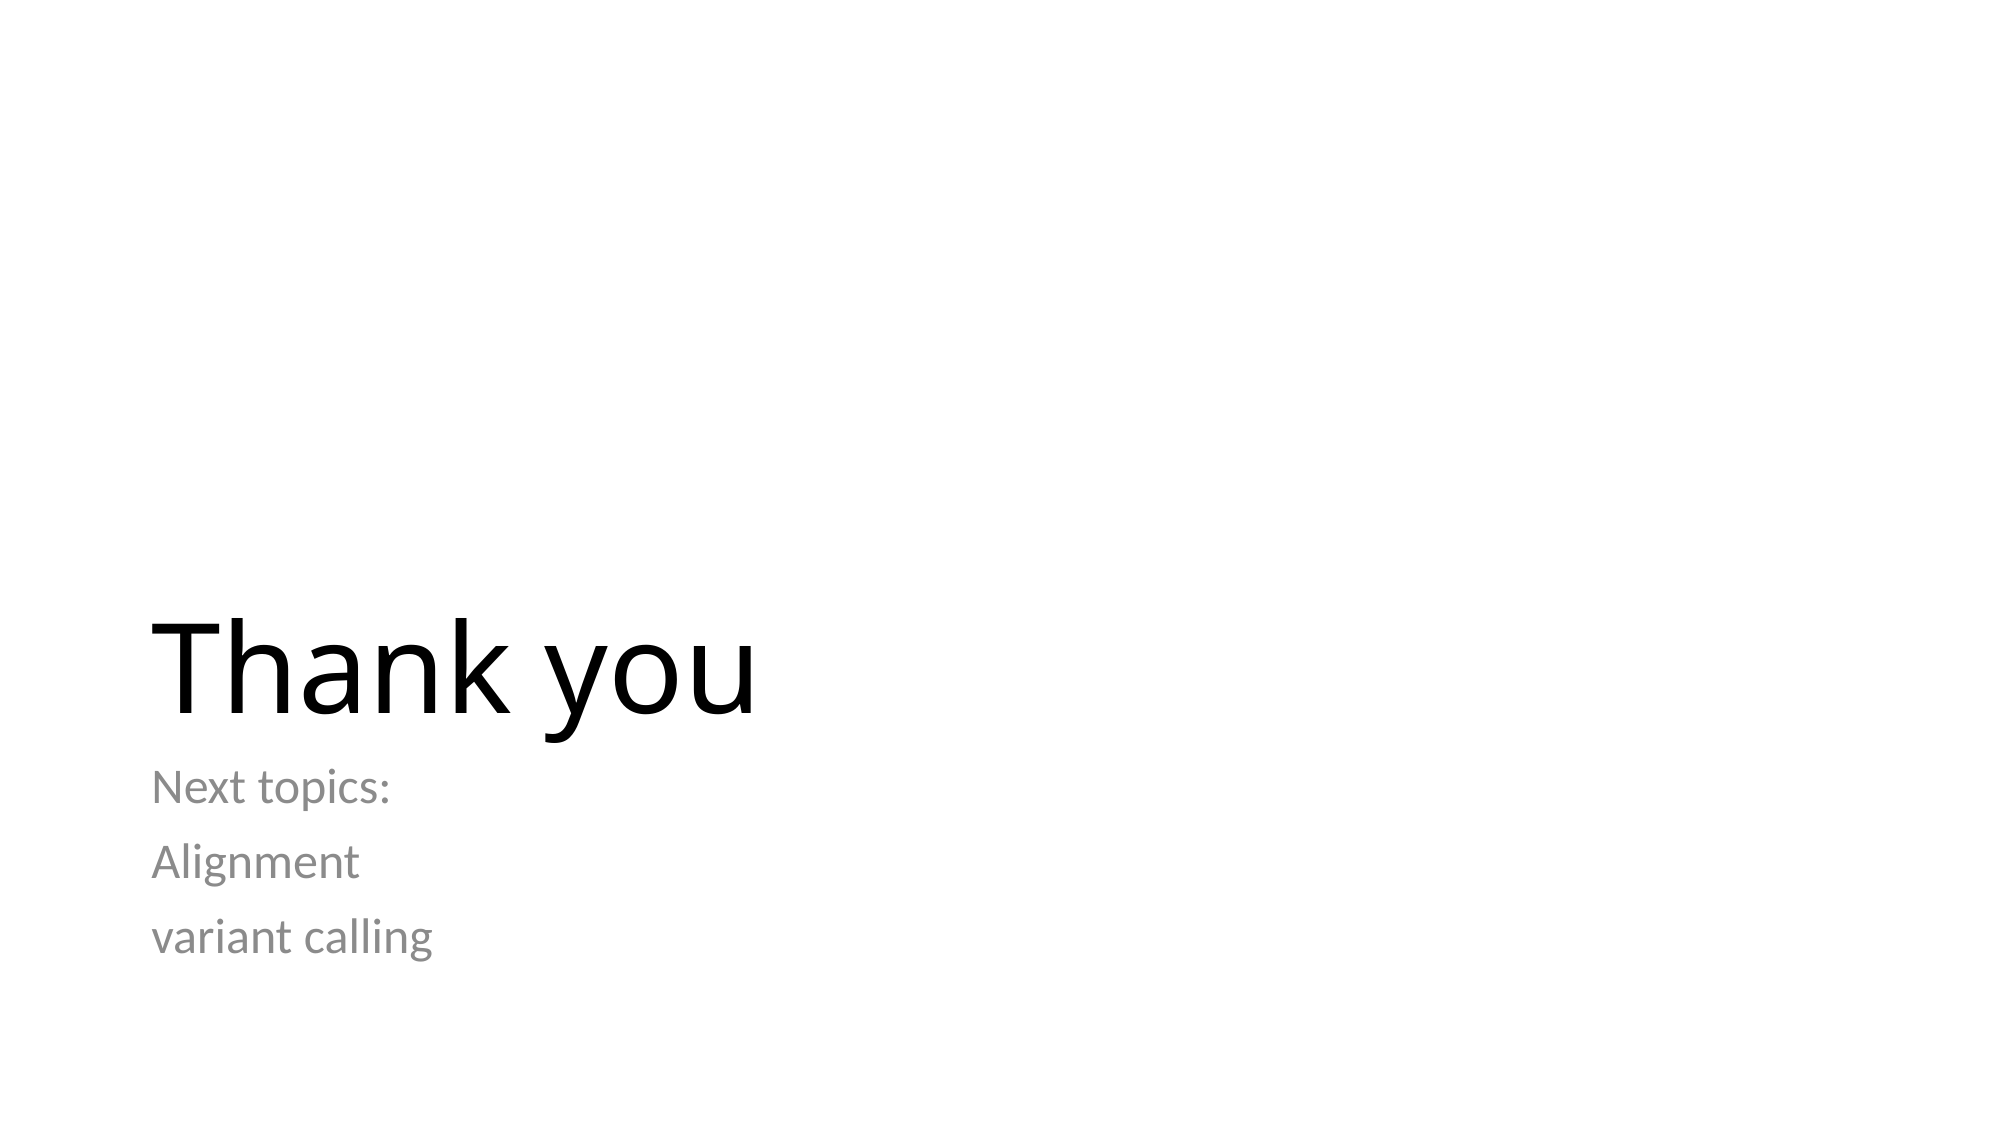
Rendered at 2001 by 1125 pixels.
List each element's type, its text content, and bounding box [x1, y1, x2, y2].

title Thank you [136, 280, 1862, 749]
list Next topics: Alignment variant calling [136, 752, 1862, 999]
